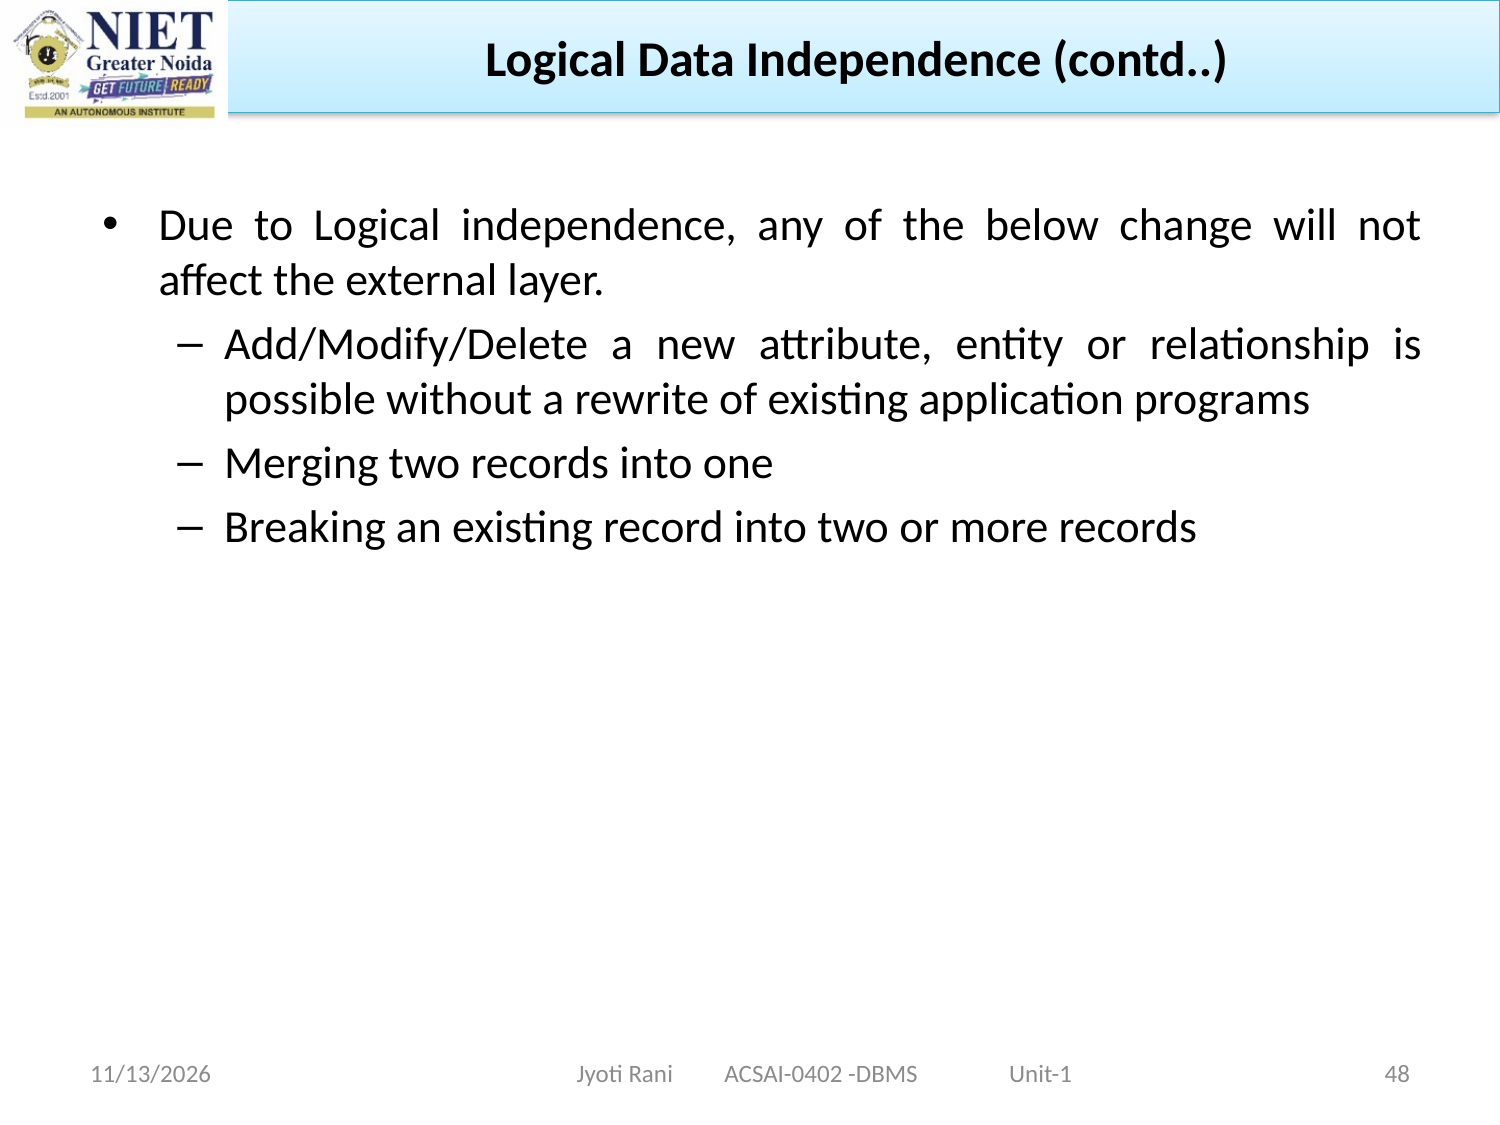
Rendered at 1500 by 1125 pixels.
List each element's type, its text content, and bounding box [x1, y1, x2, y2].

text_box Logical Data Independence (contd..) [229, 0, 1500, 113]
picture [0, 0, 228, 130]
slide_number 48 [1074, 1042, 1425, 1103]
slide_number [75, 1042, 412, 1103]
list Due to Logical independence, any of the below change will not affect the external layer. Add/Modify/Delete a new attribute, entity or relationship is possible without a rewrite of existing application programs Merging two records into one Breaking an existing record into two or more records [87, 187, 1438, 988]
footer Jyoti Rani ACSAI-0402 -DBMS Unit-1 [412, 1042, 1074, 1103]
